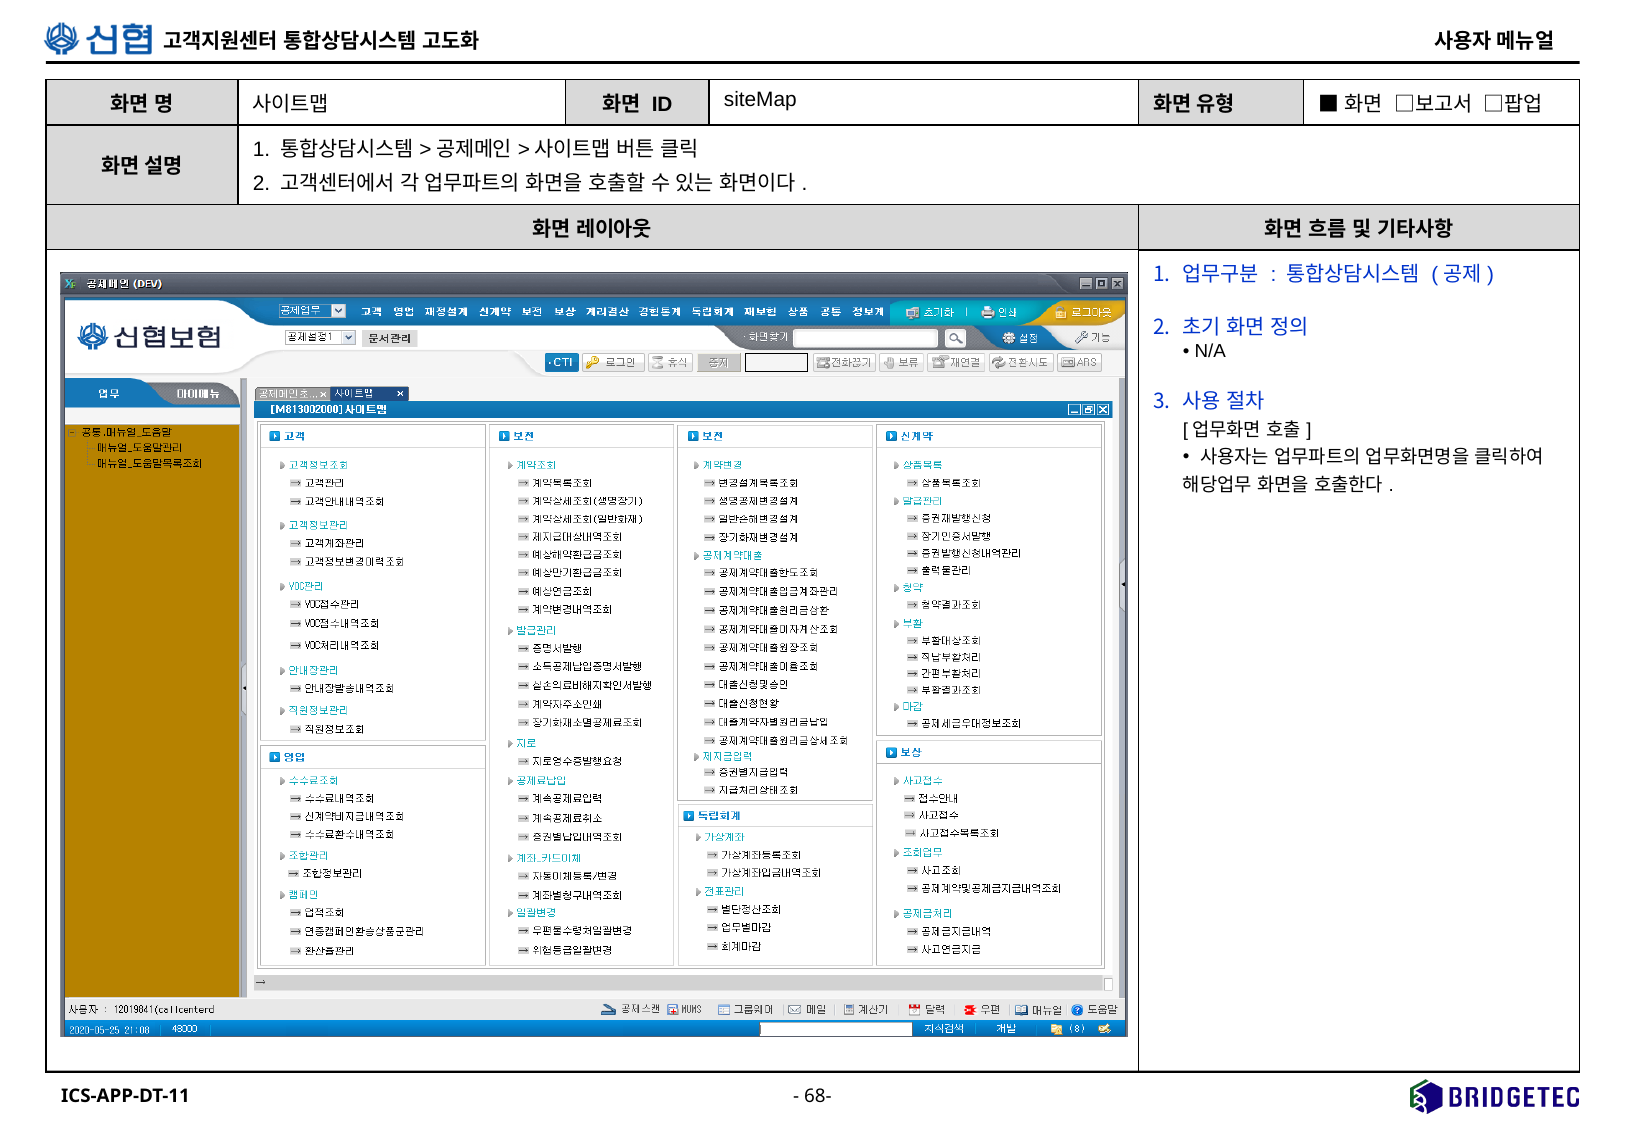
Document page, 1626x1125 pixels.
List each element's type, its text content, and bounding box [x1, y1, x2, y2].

table_cell 1. 통합상담시스템>공제메인>사이트맵 버튼 클릭 2. 고객센터에서 각 업무파트의 화면을 호출할 수 있는 화면이다. [239, 126, 1579, 204]
table_cell [47, 250, 1138, 1072]
picture [60, 272, 1128, 1037]
table_header 화면 유형 [1139, 80, 1303, 124]
table_cell 업무구분 : 통합상담시스템 (공제) 초기 화면 정의 N/A 사용 절차 [업무화면 호출] 사용자는 업무파트의 업무화면명을 클릭하여 해당업무 화면을 호출한다. [1139, 251, 1579, 1072]
table_cell 화면 흐름 및 기타사항 [1139, 205, 1579, 249]
table_header 사이트맵 [239, 80, 565, 124]
table_header 화면 명 [47, 80, 237, 124]
table_header 화면 ID [566, 80, 708, 124]
table_header ■화면 □보고서 □팝업 [1304, 80, 1579, 124]
table_cell 화면 설명 [47, 126, 237, 204]
picture [42, 20, 154, 58]
table_header siteMap [710, 80, 1138, 124]
picture [1410, 1079, 1579, 1114]
table_cell 화면 레이아웃 [47, 205, 1138, 249]
